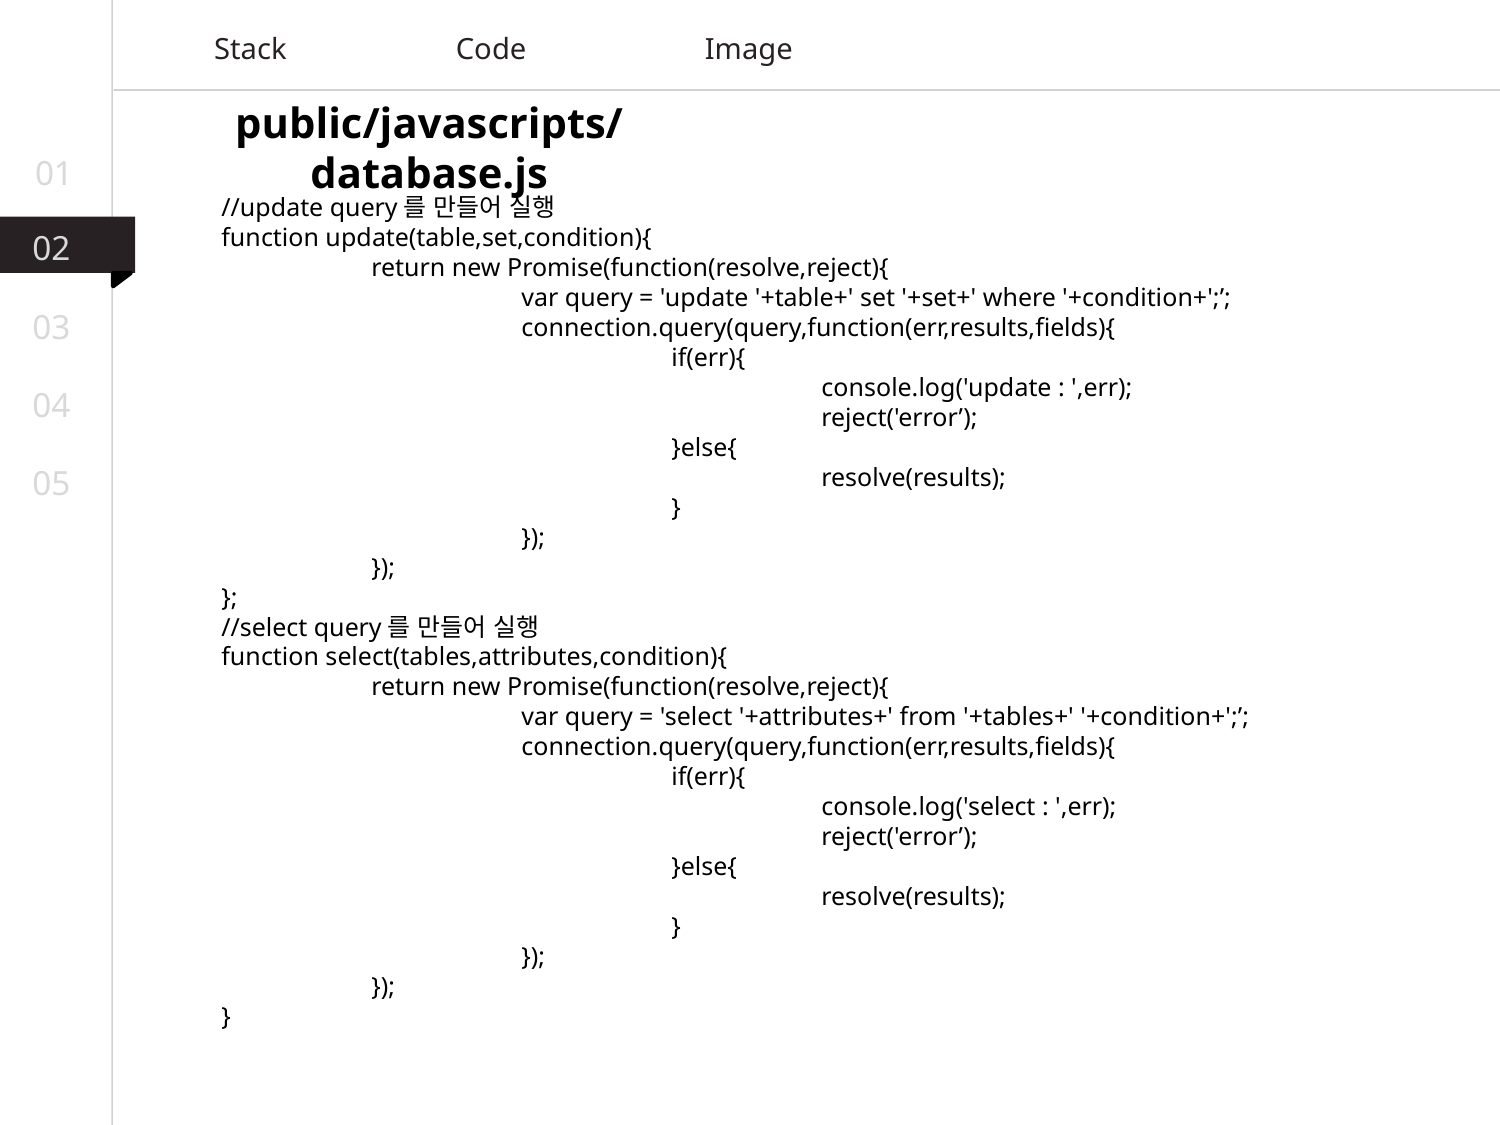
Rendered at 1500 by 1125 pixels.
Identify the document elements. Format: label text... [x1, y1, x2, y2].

text_box 01 [20, 144, 107, 200]
text_box Image [653, 22, 845, 73]
text_box [117, 215, 137, 275]
text_box Code [412, 22, 571, 73]
text_box 02 [17, 219, 92, 275]
text_box 03 [17, 298, 92, 354]
text_box public/javascripts/database.js [117, 98, 747, 205]
text_box 05 [17, 455, 92, 510]
text_box //update query를 만들어 실행 function update(table,set,condition){ return new Promise(function(resolve,reject){ var query = 'update '+table+' set '+set+' where '+condition+';’; connection.query(query,function(err,results,fields){ if(err){ console.log('update : ',err); reject('error’); }else{ resolve(results); } }); }); }; //select query를 만들어 실행 function select(tables,attributes,condition){ return new Promise(function(resolve,reject){ var query = 'select '+attributes+' from '+tables+' '+condition+';’; connection.query(query,function(err,results,fields){ if(err){ console.log('select : ',err); reject('error’); }else{ resolve(results); } }); }); } [206, 184, 1419, 1038]
text_box Stack [171, 22, 330, 73]
text_box [117, 270, 133, 286]
text_box [0, 215, 107, 275]
text_box 04 [17, 376, 92, 432]
